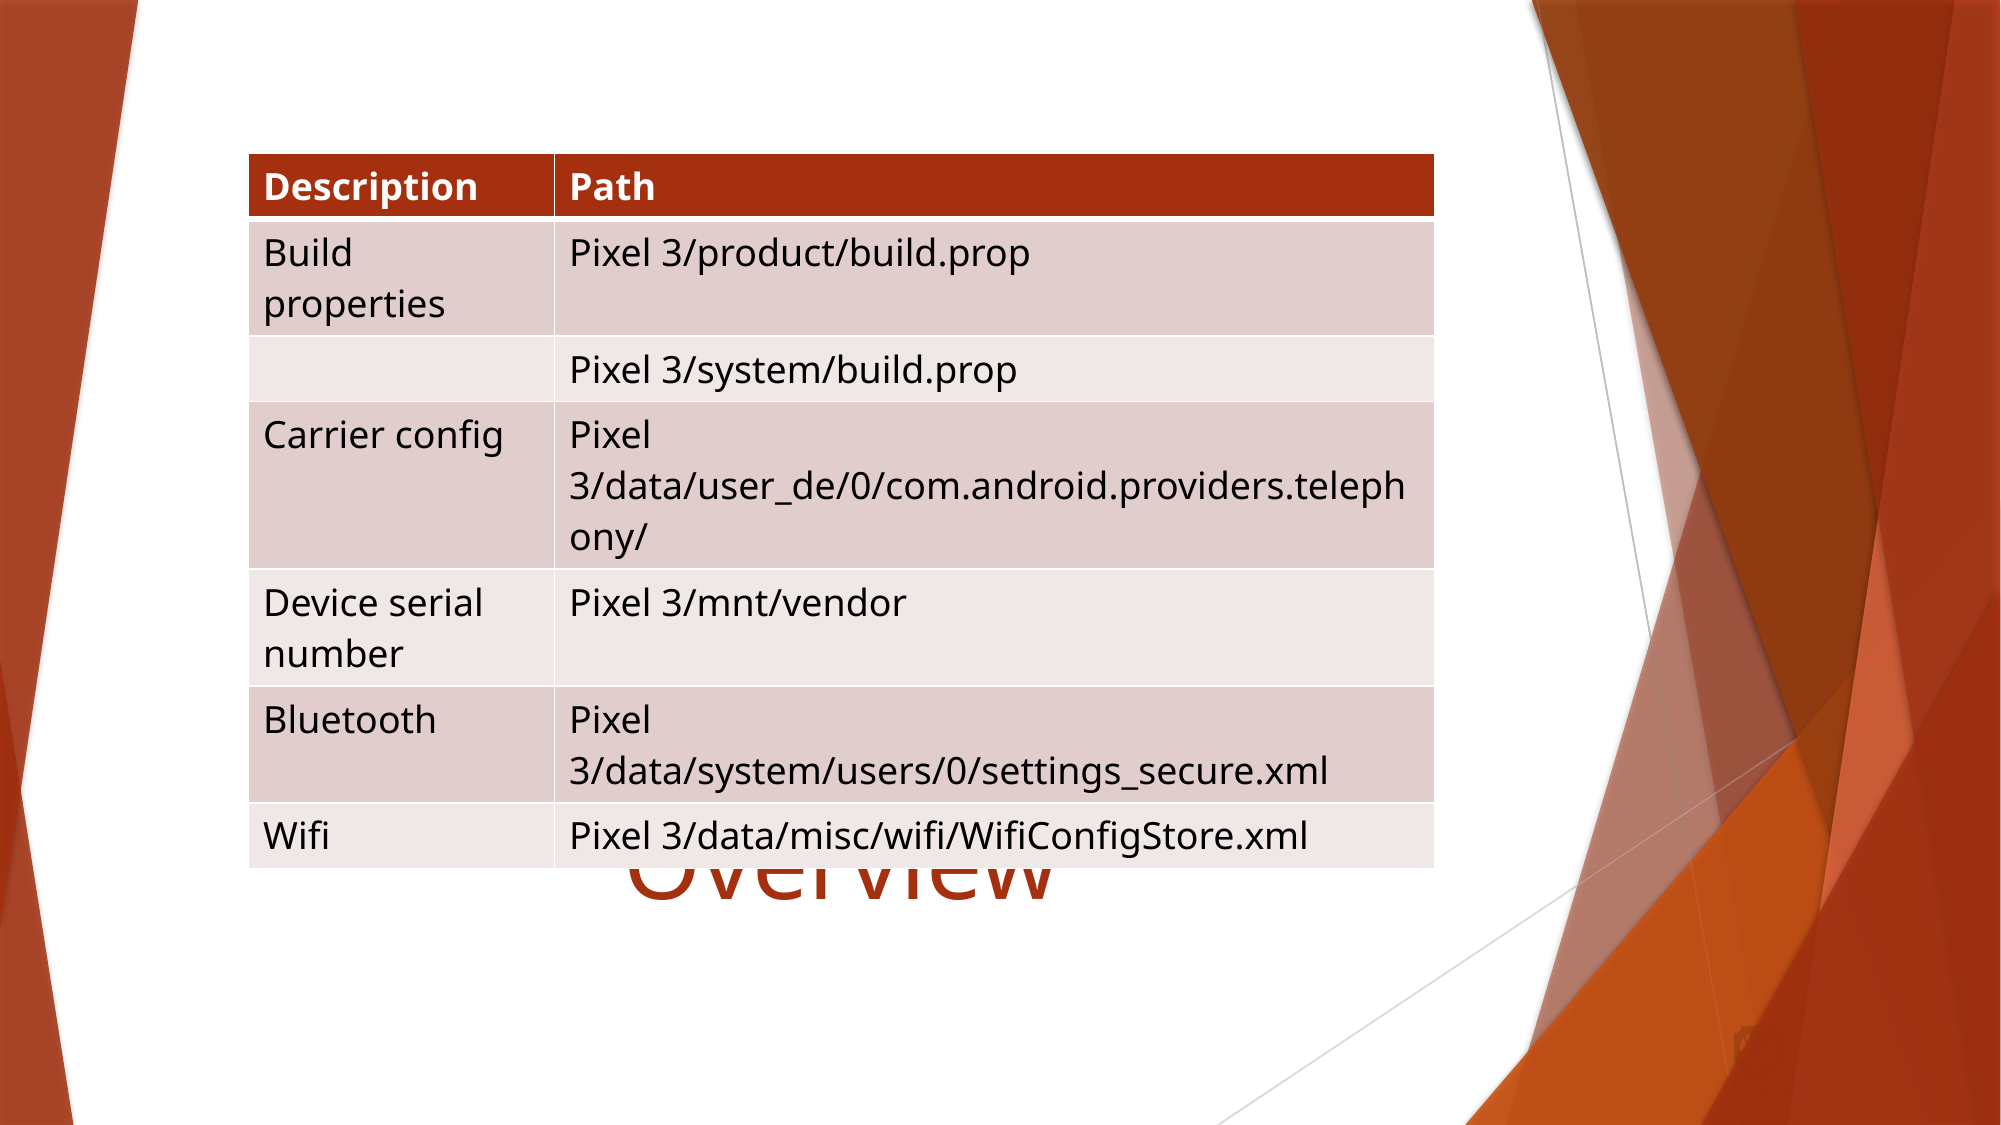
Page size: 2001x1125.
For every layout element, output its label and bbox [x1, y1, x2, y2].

text_box [0, 0, 2000, 1125]
